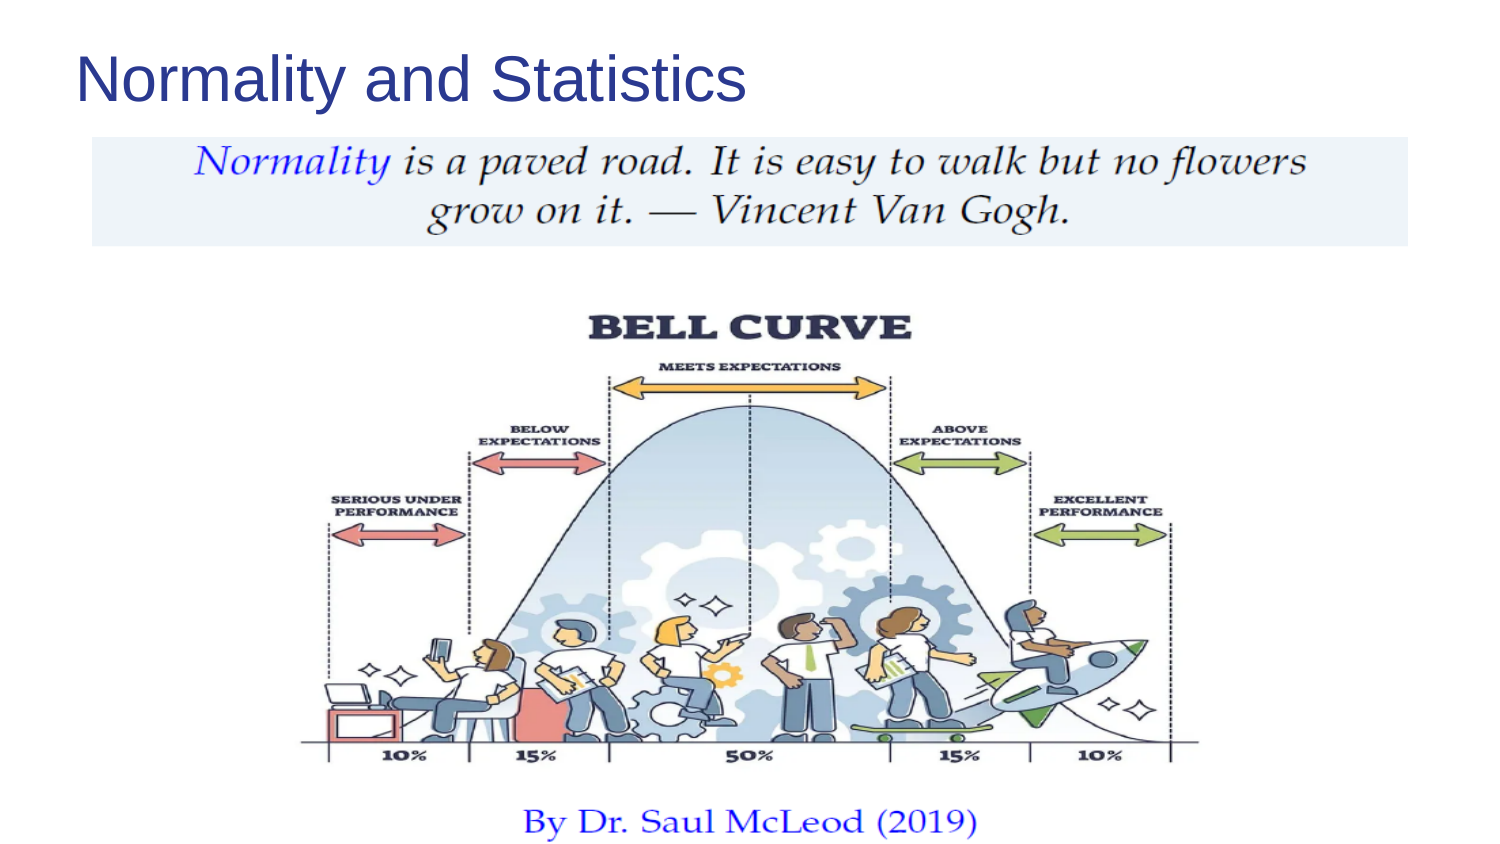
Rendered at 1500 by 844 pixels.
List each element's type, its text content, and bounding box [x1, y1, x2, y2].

picture [92, 137, 1408, 844]
title Normality and Statistics [75, 0, 1425, 115]
